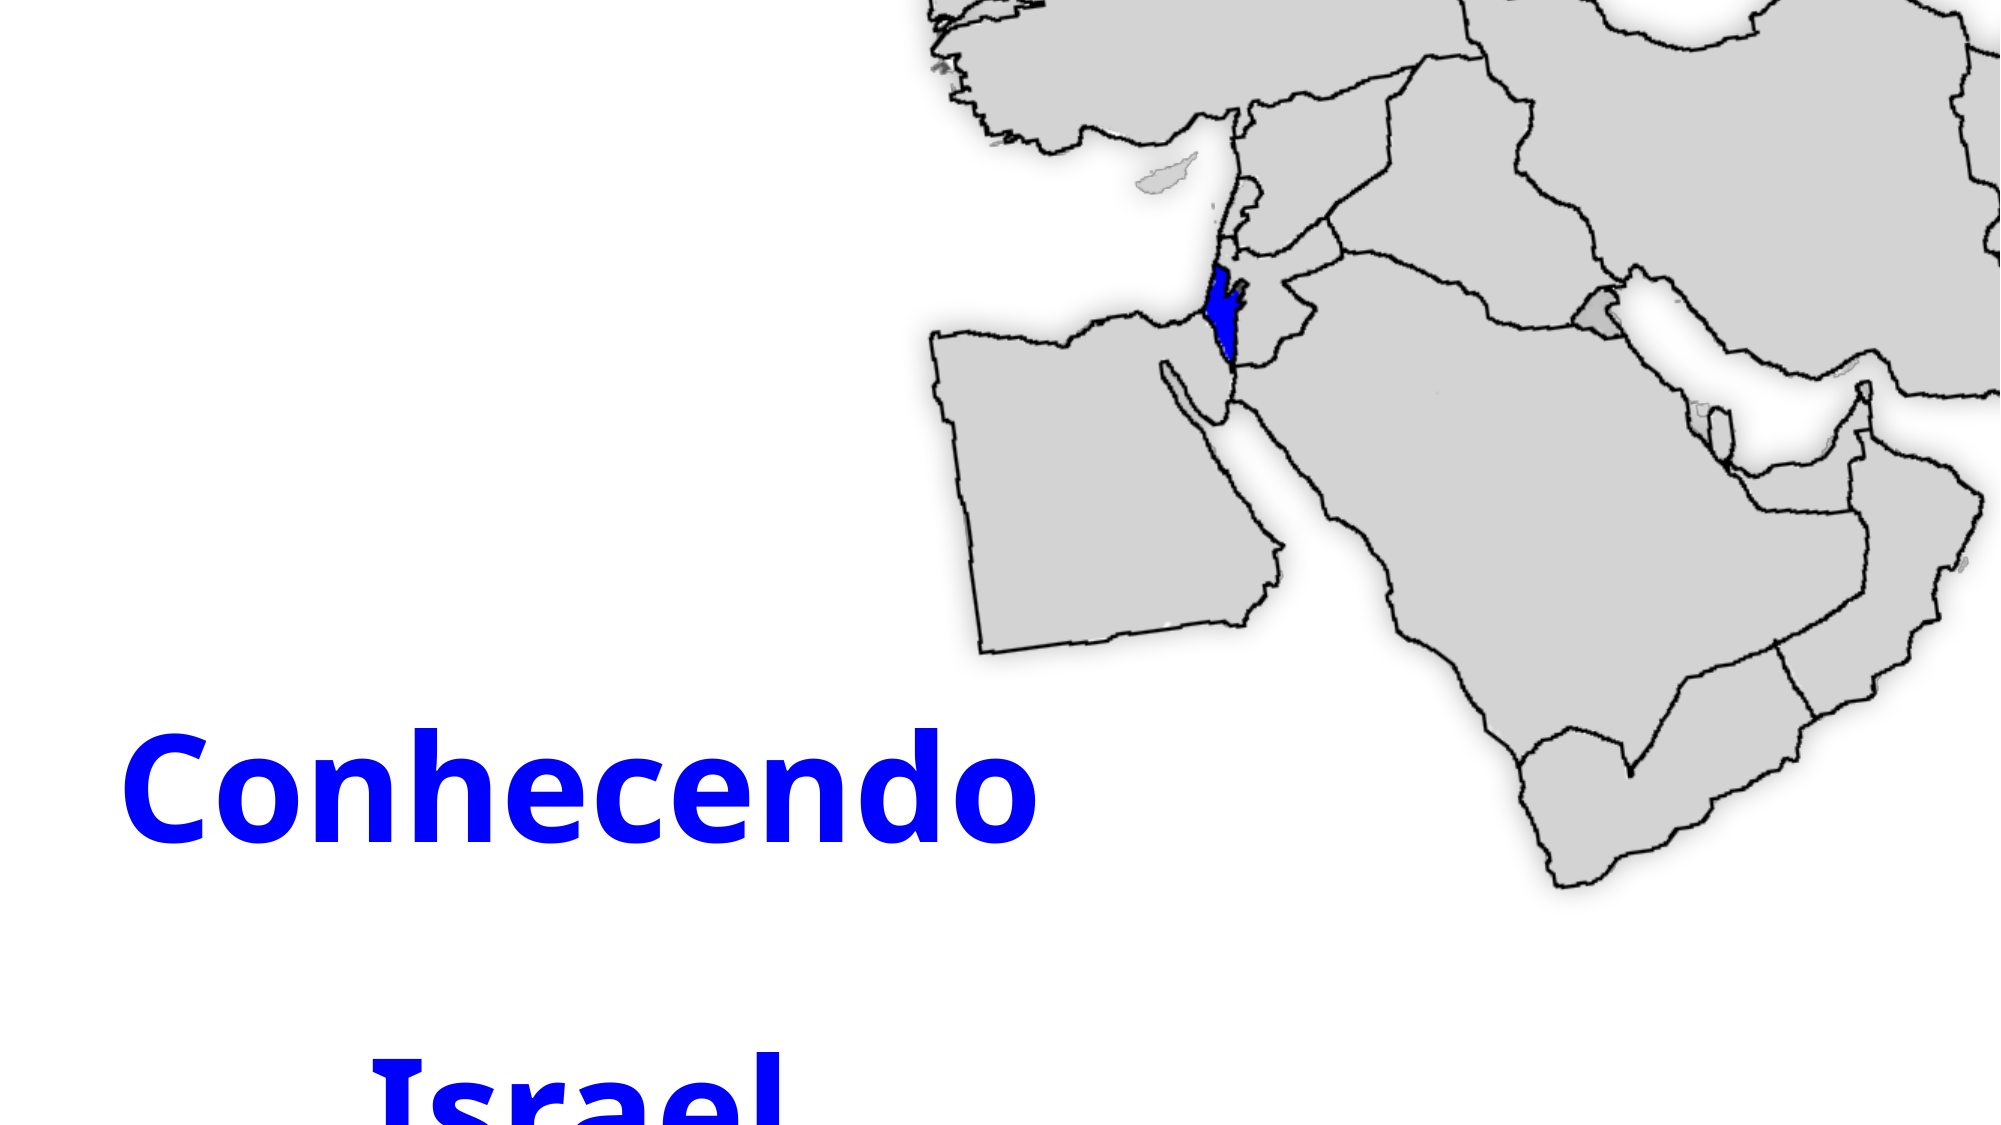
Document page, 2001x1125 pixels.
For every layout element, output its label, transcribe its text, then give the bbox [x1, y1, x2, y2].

picture [773, 0, 2000, 996]
title Conhecendo Israel [94, 692, 1065, 1125]
